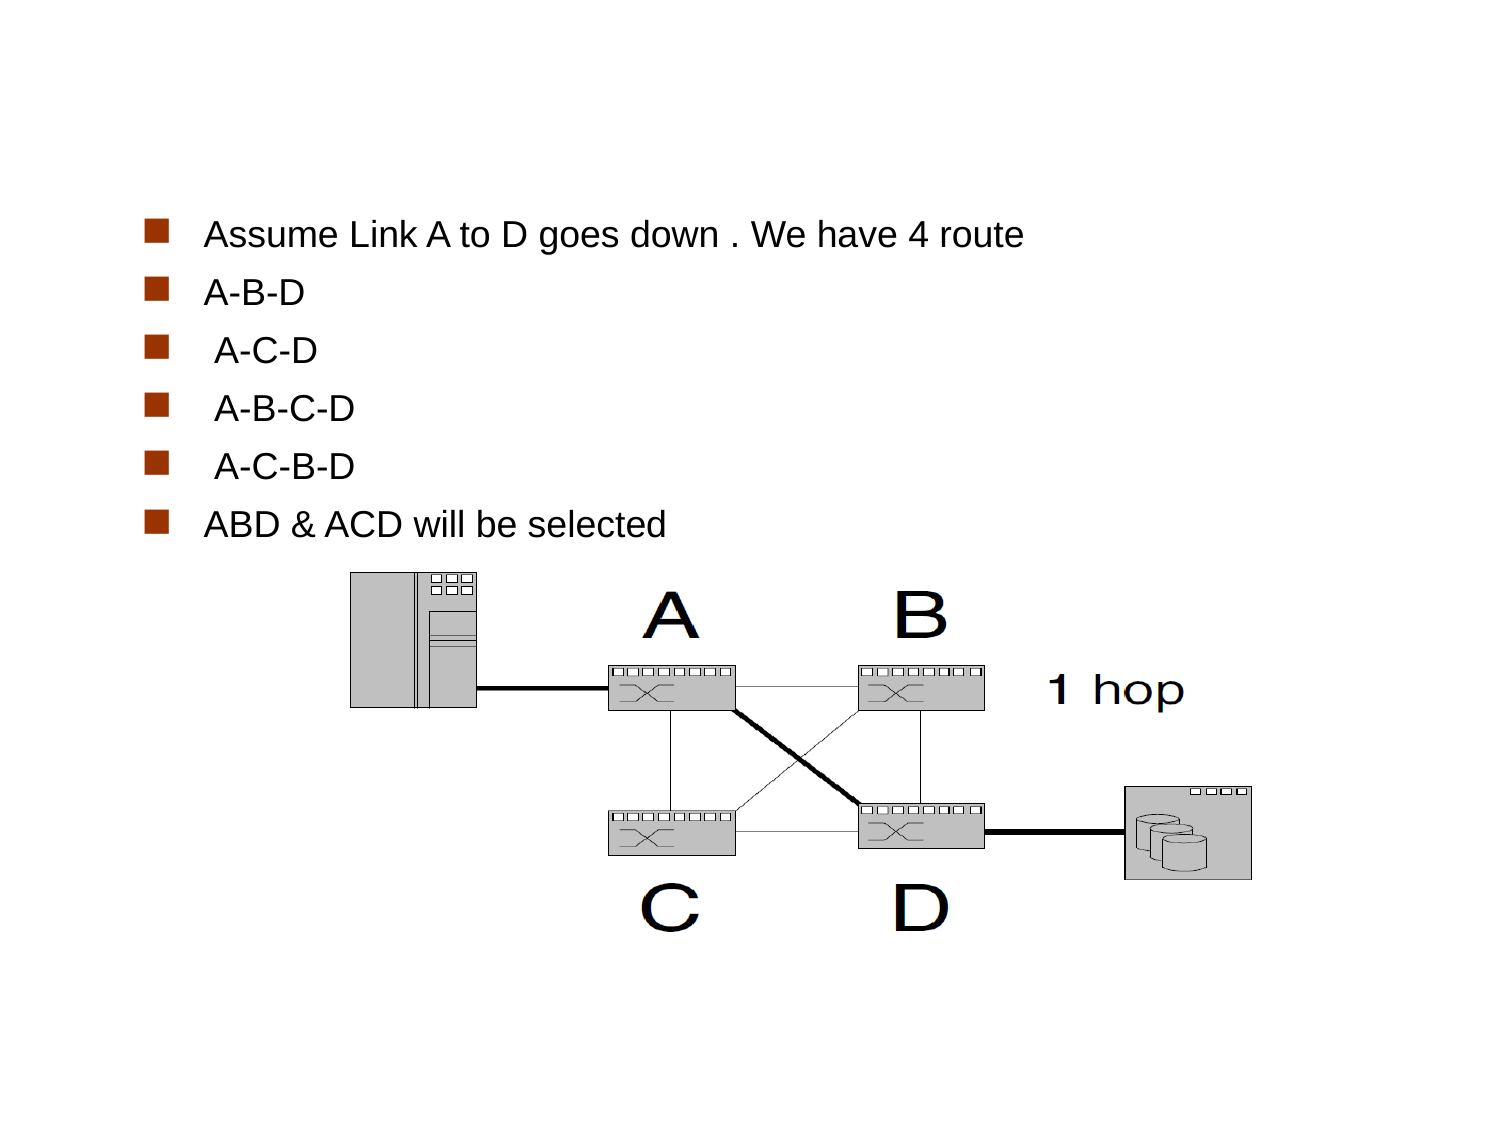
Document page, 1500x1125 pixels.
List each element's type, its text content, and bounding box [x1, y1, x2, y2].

picture [326, 555, 1286, 948]
list Assume Link A to D goes down . We have 4 route A-B-D A-C-D A-B-C-D A-C-B-D ABD & ACD will be selected [132, 202, 1483, 946]
